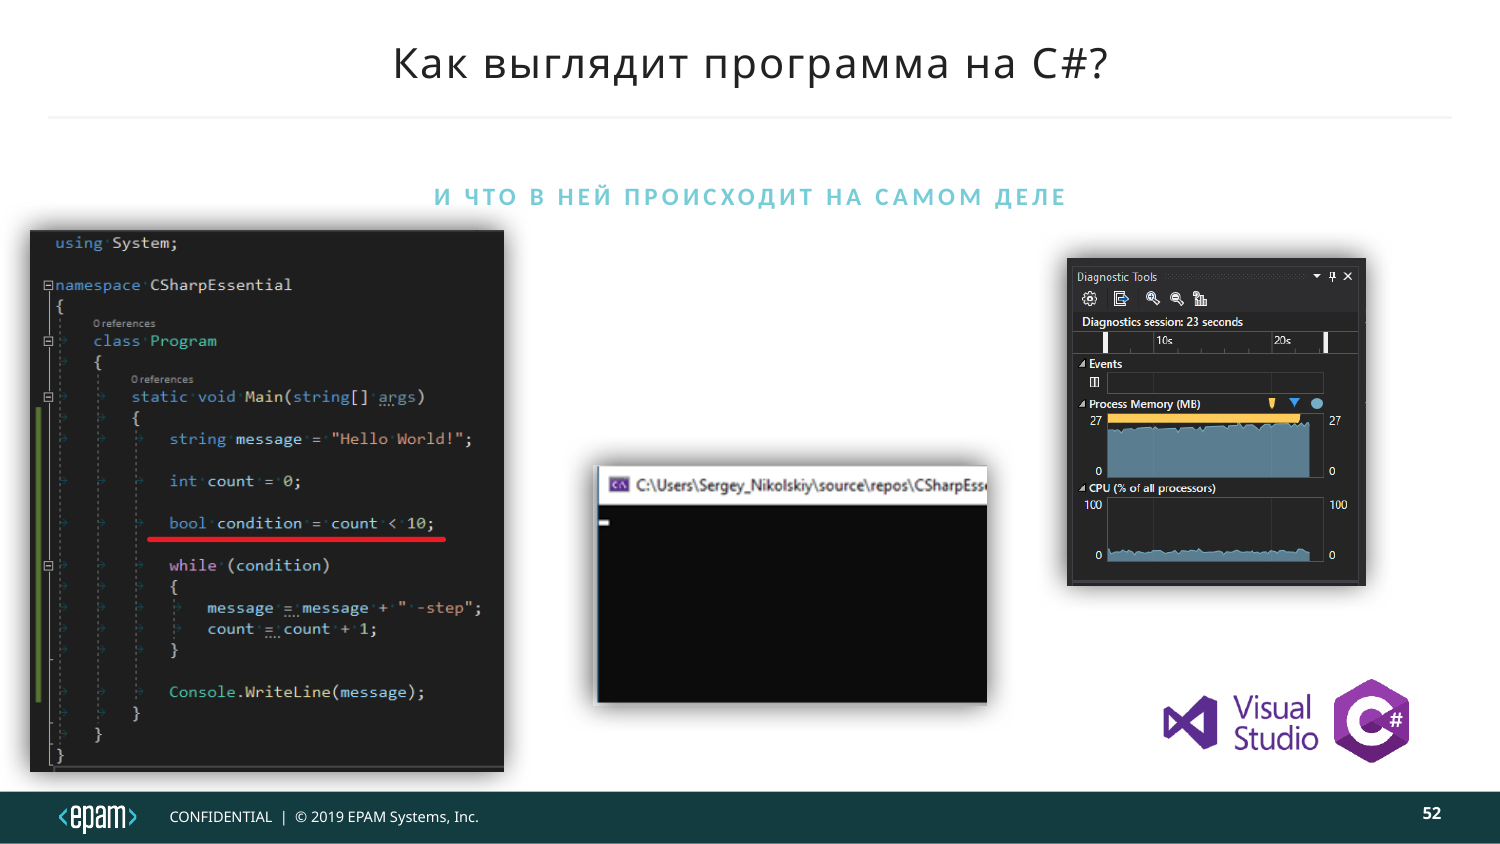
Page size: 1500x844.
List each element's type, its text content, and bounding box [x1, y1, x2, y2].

picture [1066, 258, 1366, 586]
list И что в ней происходит на самом деле [58, 177, 1442, 234]
picture [30, 230, 504, 772]
slide_number 52 [1216, 791, 1442, 844]
title Как выглядит программа на С#? [59, 37, 1442, 87]
picture [592, 465, 987, 706]
picture [1140, 650, 1442, 791]
